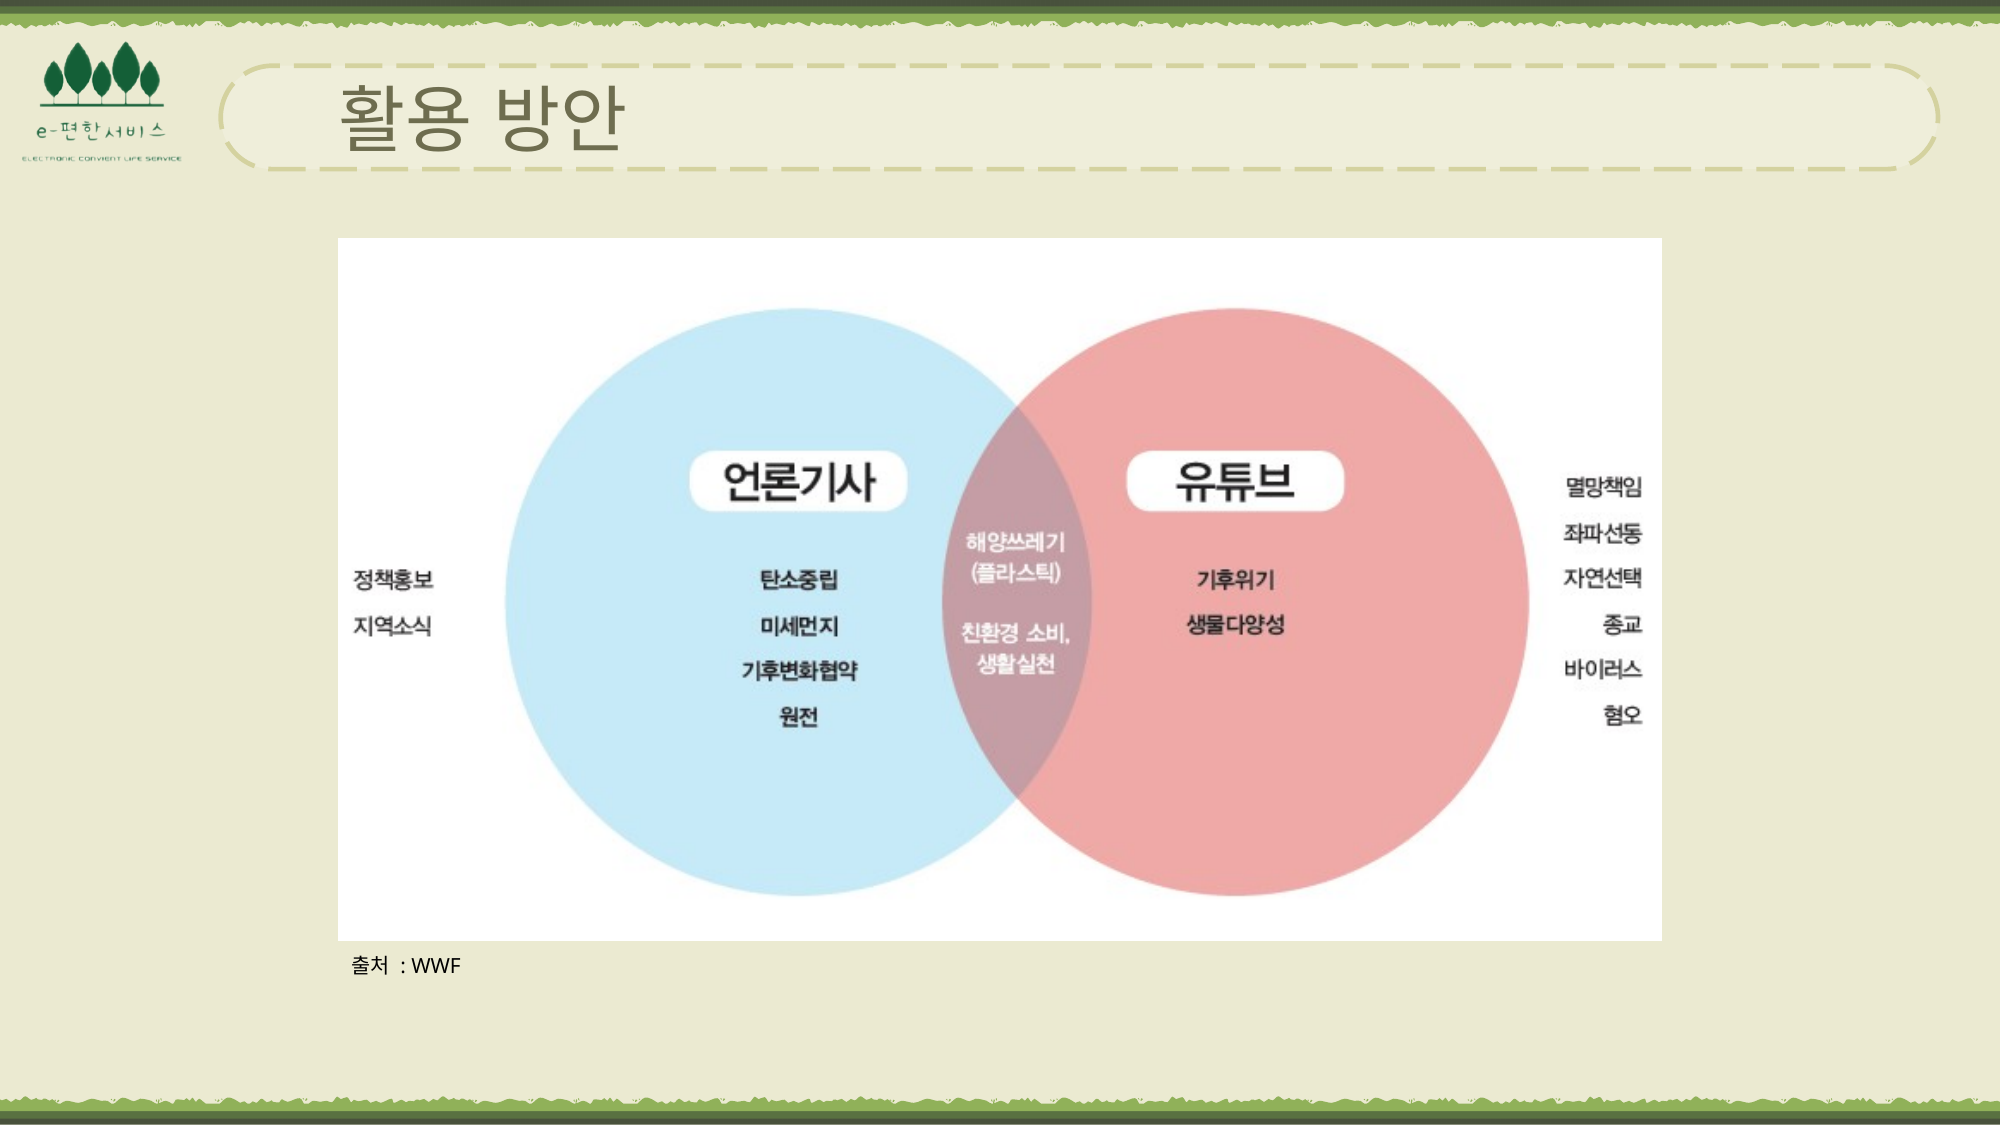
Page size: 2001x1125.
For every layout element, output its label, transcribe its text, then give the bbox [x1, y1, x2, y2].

text_box 활용 방안 [219, 64, 1940, 171]
text_box 출처 : WWF [336, 945, 476, 985]
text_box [0, 1096, 2000, 1119]
picture [338, 238, 1662, 941]
picture [0, 0, 203, 203]
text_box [203, 6, 2000, 29]
